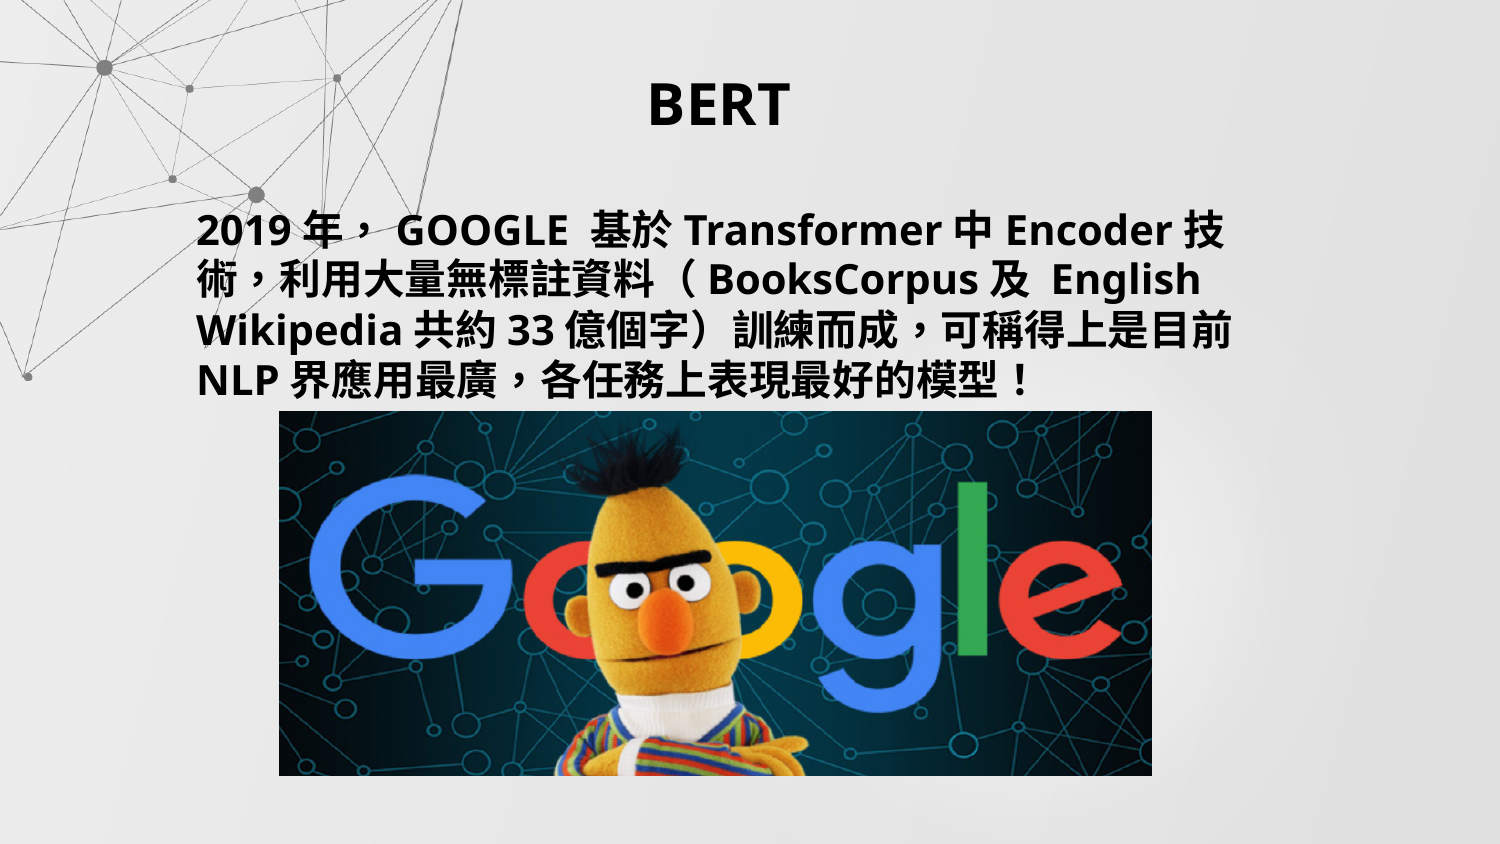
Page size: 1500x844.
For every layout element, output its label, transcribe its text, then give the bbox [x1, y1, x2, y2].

subtitle 2019年，GOOGLE 基於Transformer中Encoder技術，利用大量無標註資料（BooksCorpus及 English Wikipedia共約33億個字）訓練而成，可稱得上是目前NLP界應用最廣，各任務上表現最好的模型！ [181, 188, 1257, 795]
picture [0, 0, 1500, 844]
title BERT [286, 52, 1152, 188]
